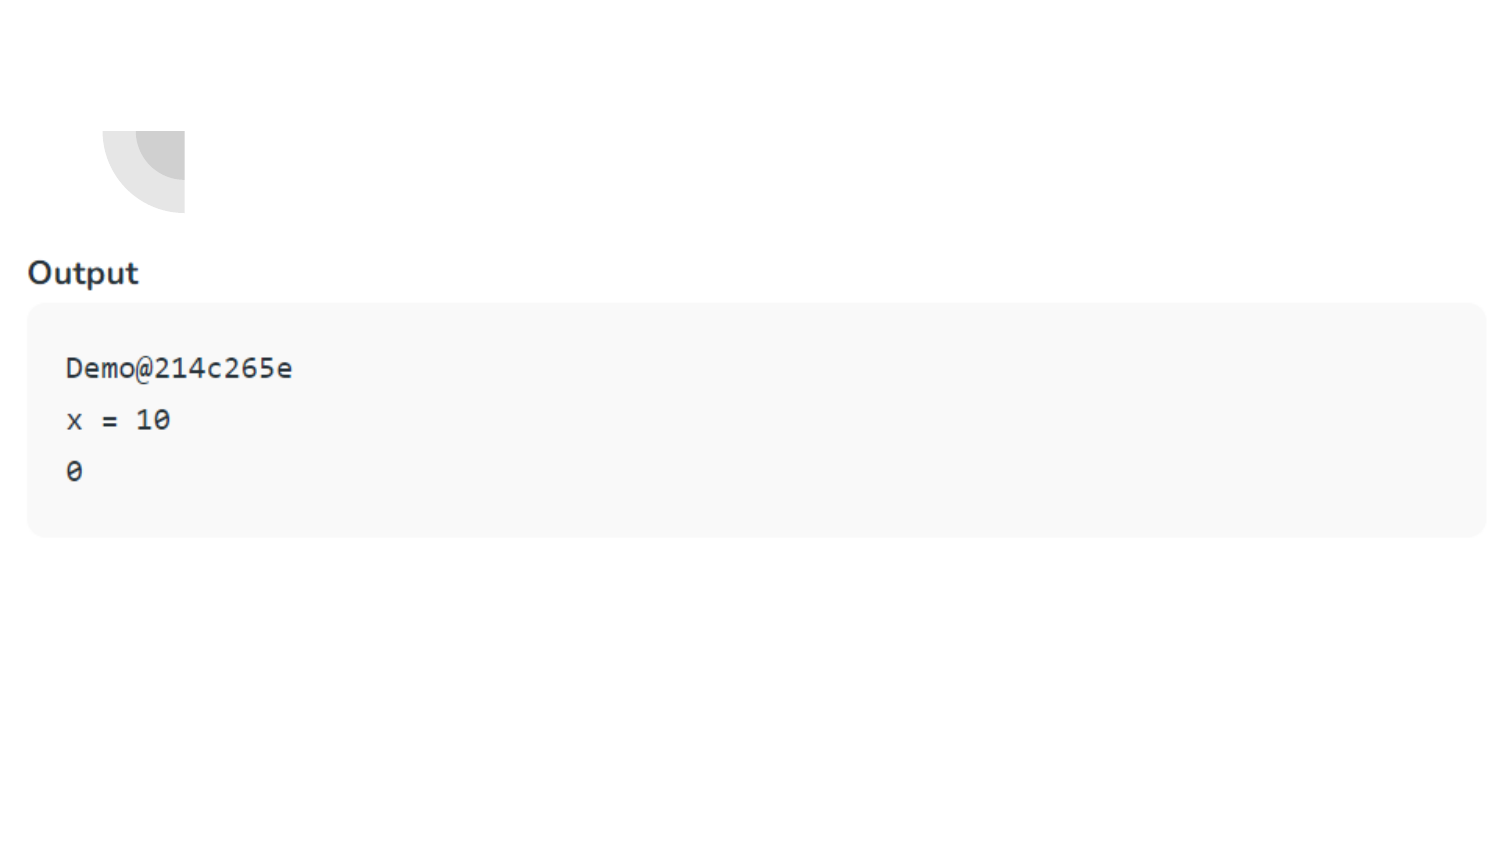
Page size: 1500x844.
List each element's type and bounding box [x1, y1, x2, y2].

picture [6, 216, 1494, 627]
